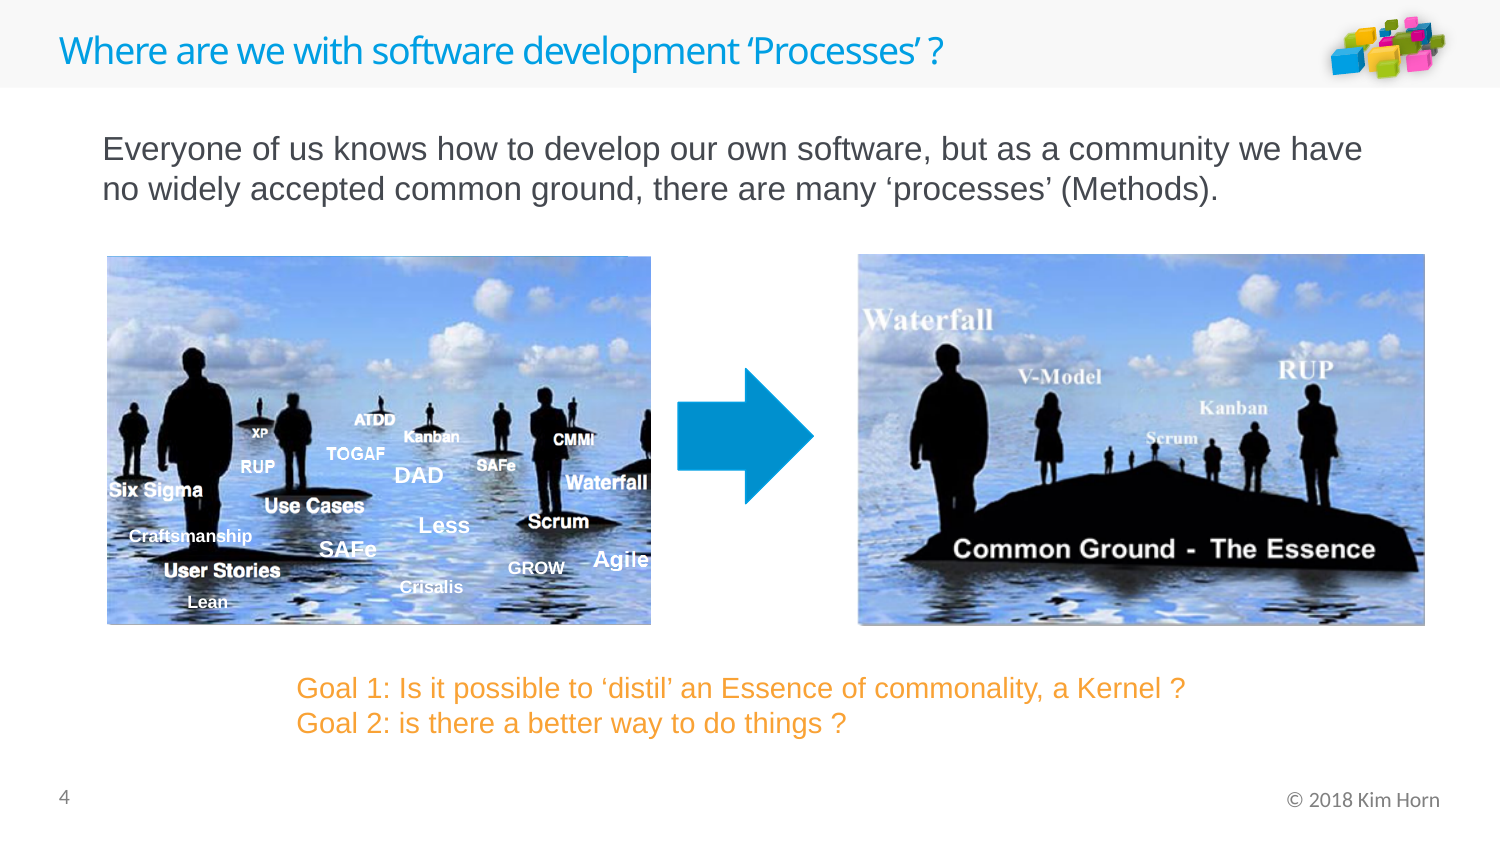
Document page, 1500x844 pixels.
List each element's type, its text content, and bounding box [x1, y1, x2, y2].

text_box Everyone of us knows how to develop our own software, but as a community we have no widely accepted common ground, there are many ‘processes’ (Methods). [87, 120, 1400, 215]
picture [104, 253, 654, 626]
text_box Goal 1: Is it possible to ‘distil’ an Essence of commonality, a Kernel ? Goal 2: is there a better way to do things ? [281, 662, 1303, 782]
text_box [677, 367, 814, 505]
title Where are we with software development ‘Processes’ ? [58, 31, 1267, 73]
picture [857, 254, 1426, 626]
